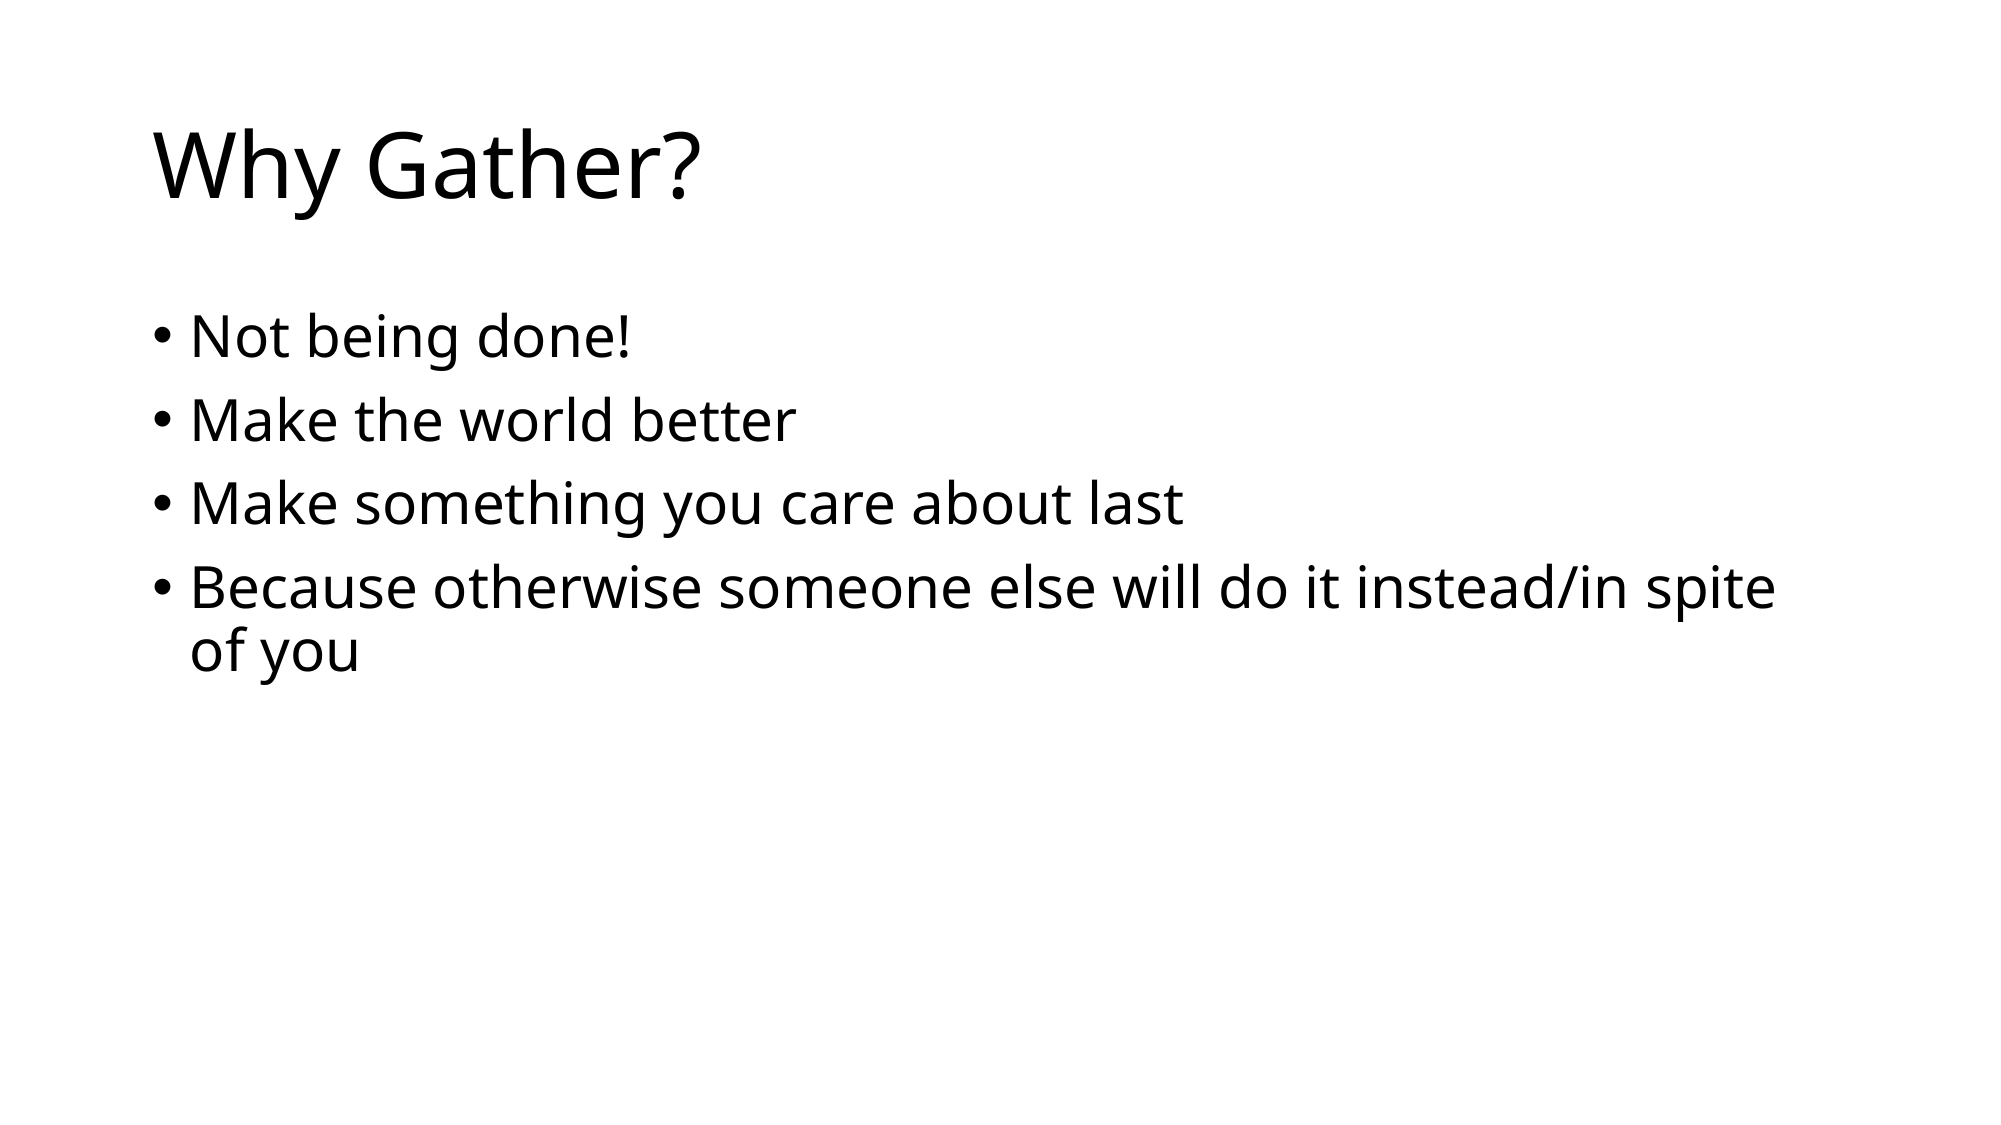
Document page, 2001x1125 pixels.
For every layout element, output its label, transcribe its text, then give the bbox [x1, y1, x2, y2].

title Why Gather? [137, 59, 1863, 278]
list Not being done! Make the world better Make something you care about last Because otherwise someone else will do it instead/in spite of you [137, 299, 1863, 1014]
